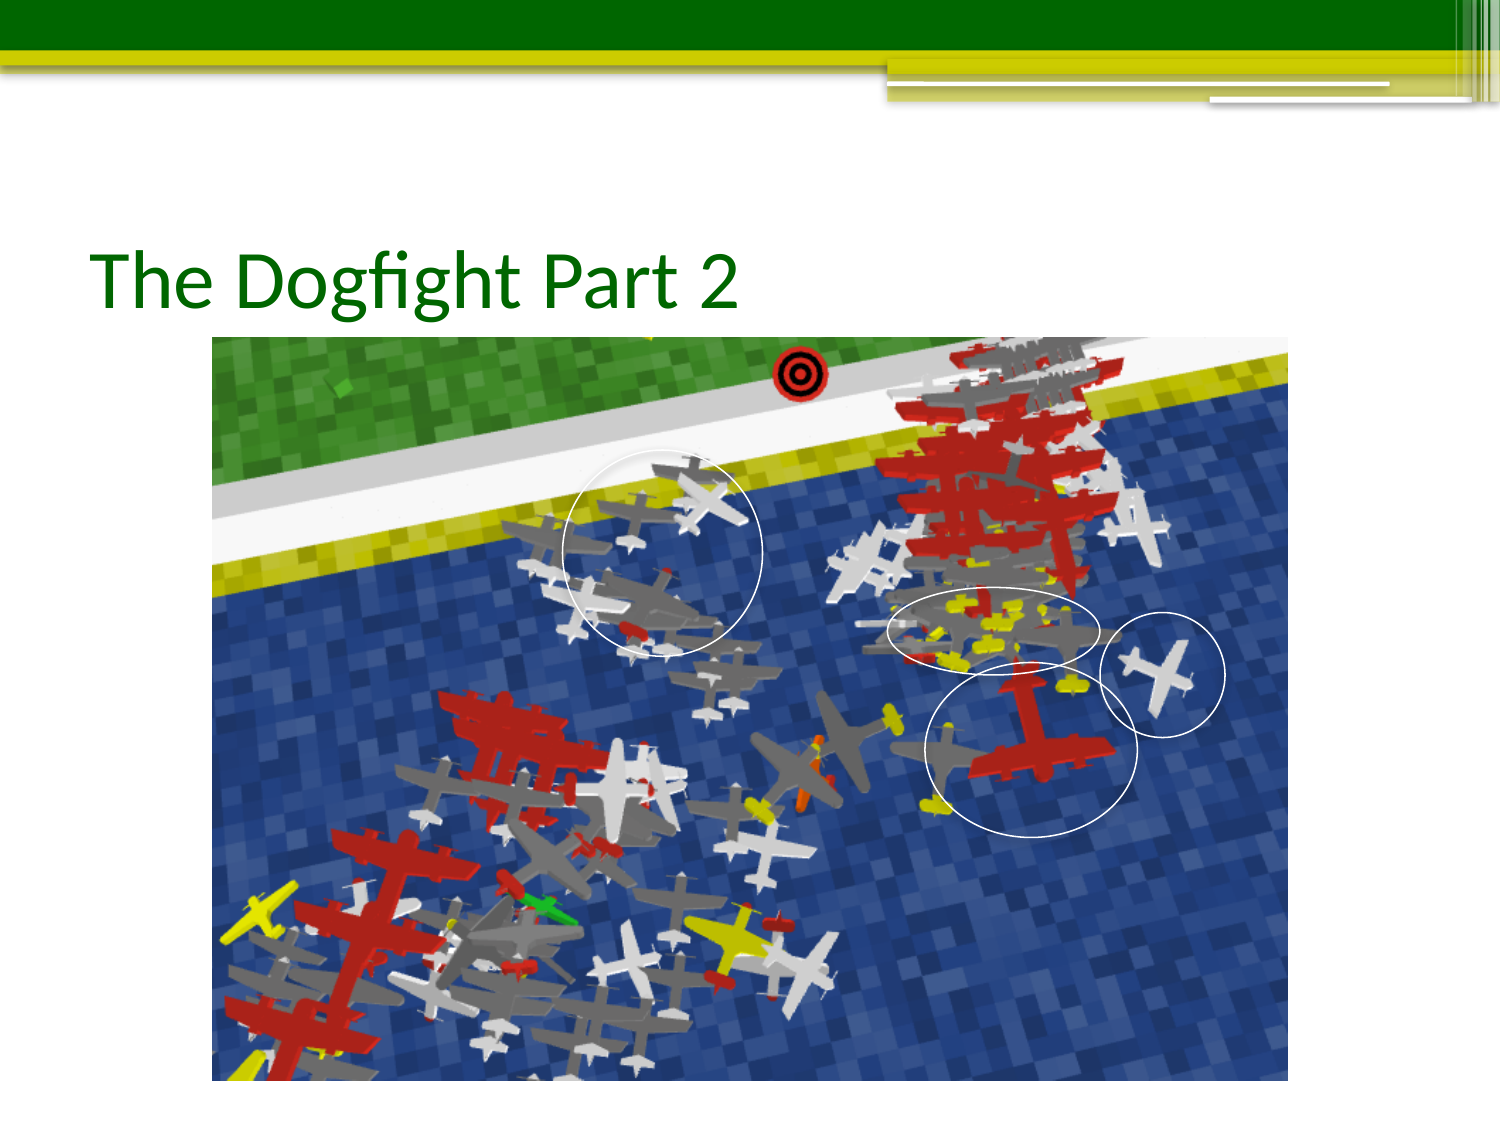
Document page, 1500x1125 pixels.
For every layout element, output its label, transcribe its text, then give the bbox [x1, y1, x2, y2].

title The Dogfight Part 2 [75, 187, 1425, 363]
picture [212, 337, 1288, 1081]
